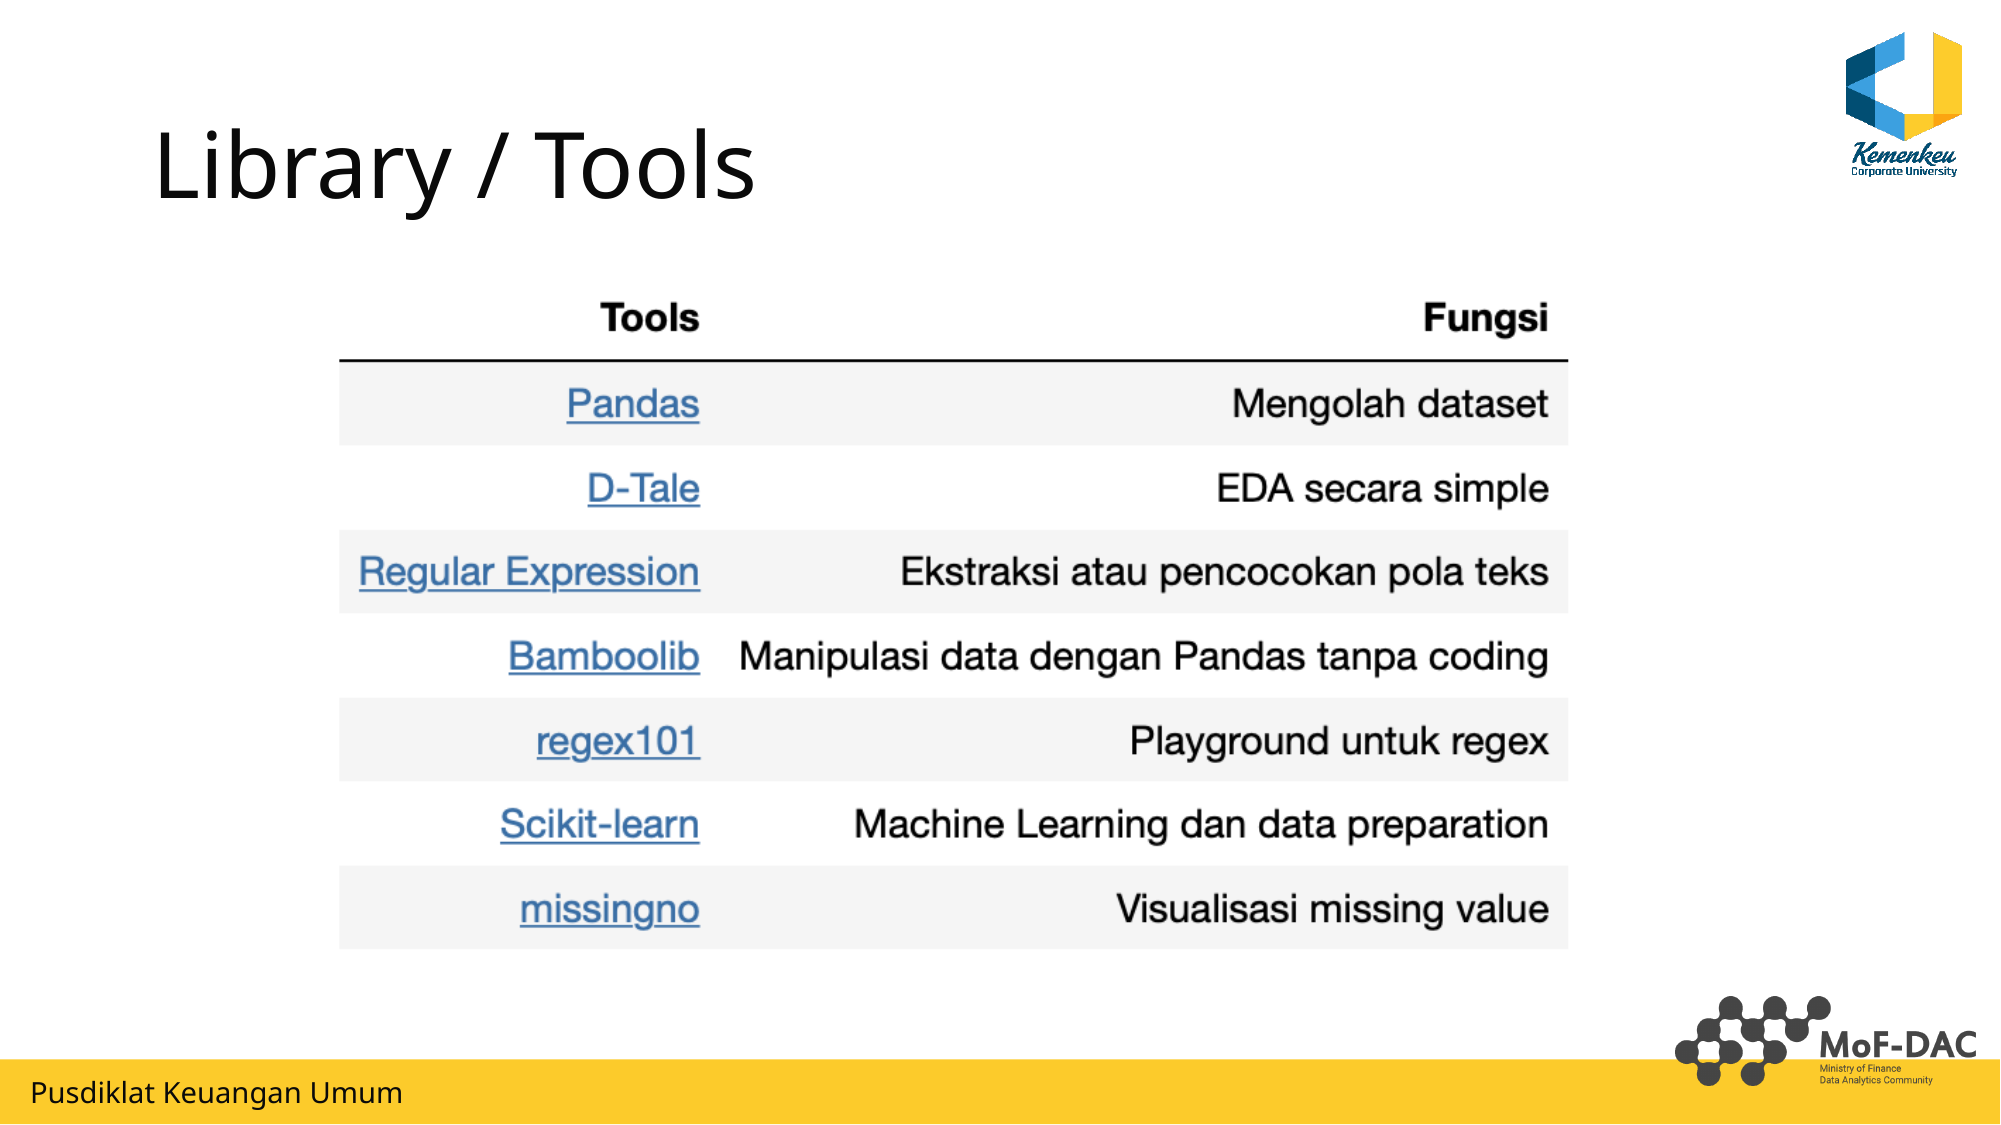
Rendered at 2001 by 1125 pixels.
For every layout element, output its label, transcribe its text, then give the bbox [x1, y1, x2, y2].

picture [300, 248, 1646, 977]
title Library / Tools [137, 59, 1863, 278]
picture [1846, 32, 1962, 177]
picture [1656, 977, 2000, 1118]
picture [1865, 152, 1870, 161]
